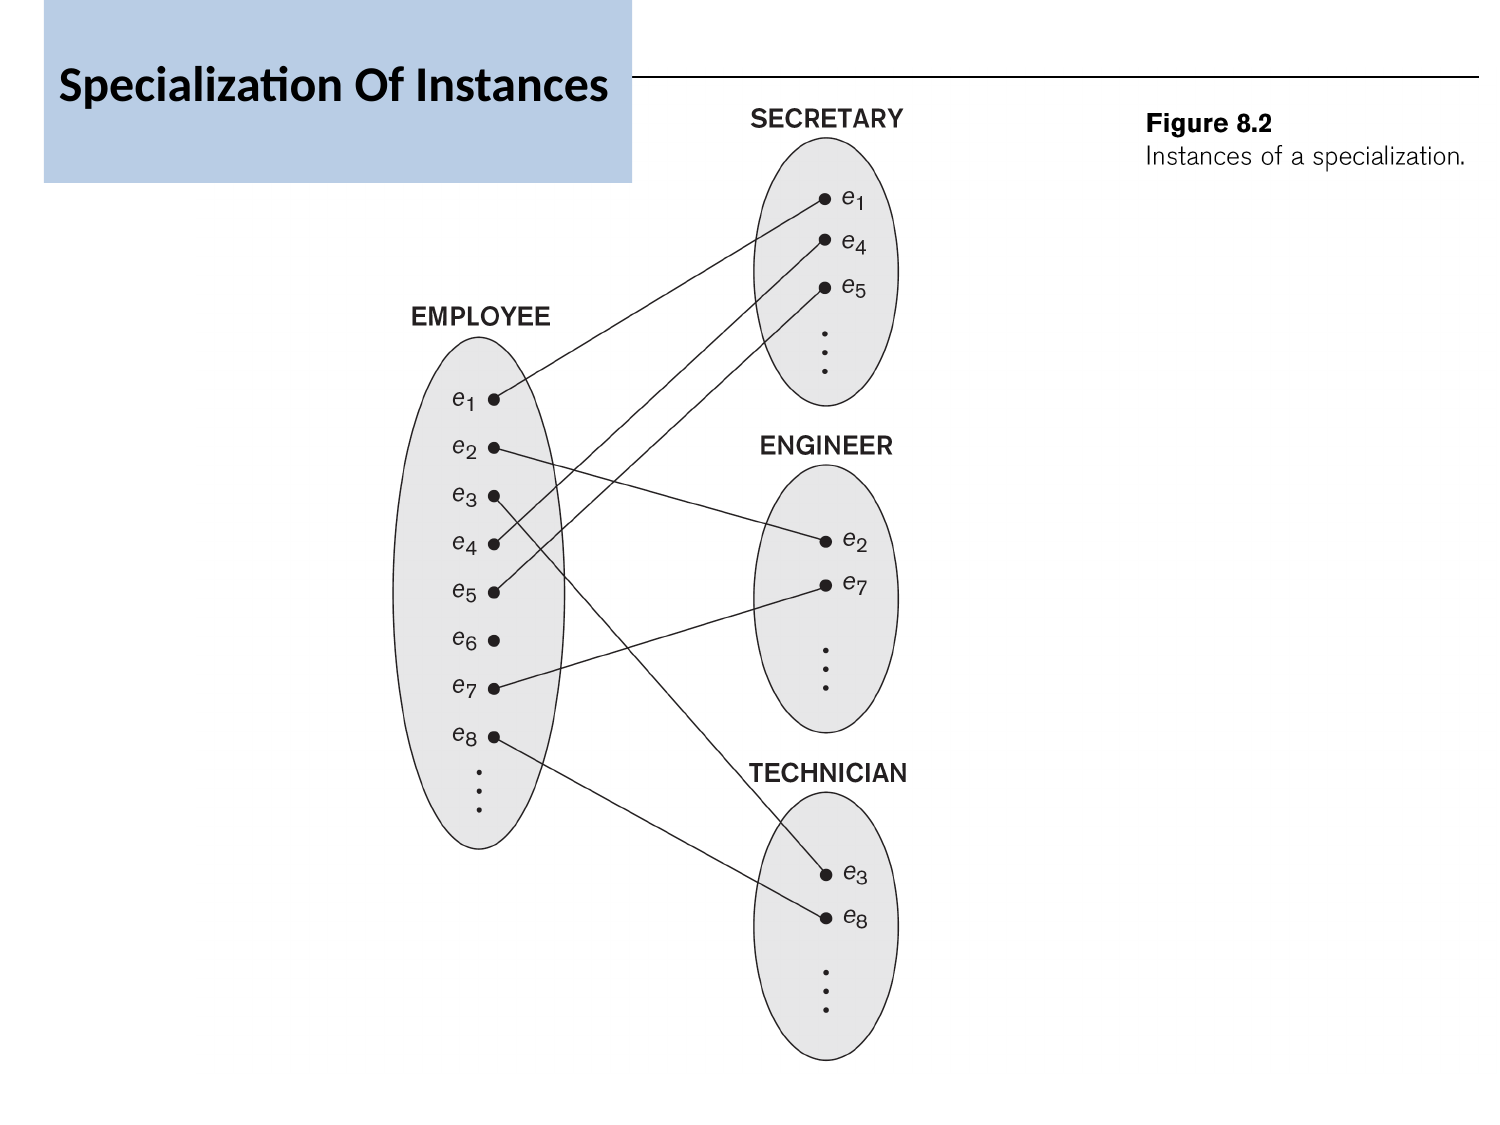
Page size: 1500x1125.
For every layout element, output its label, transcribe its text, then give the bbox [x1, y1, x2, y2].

picture [195, 67, 1497, 1074]
title Specialization Of Instances [43, 0, 633, 183]
